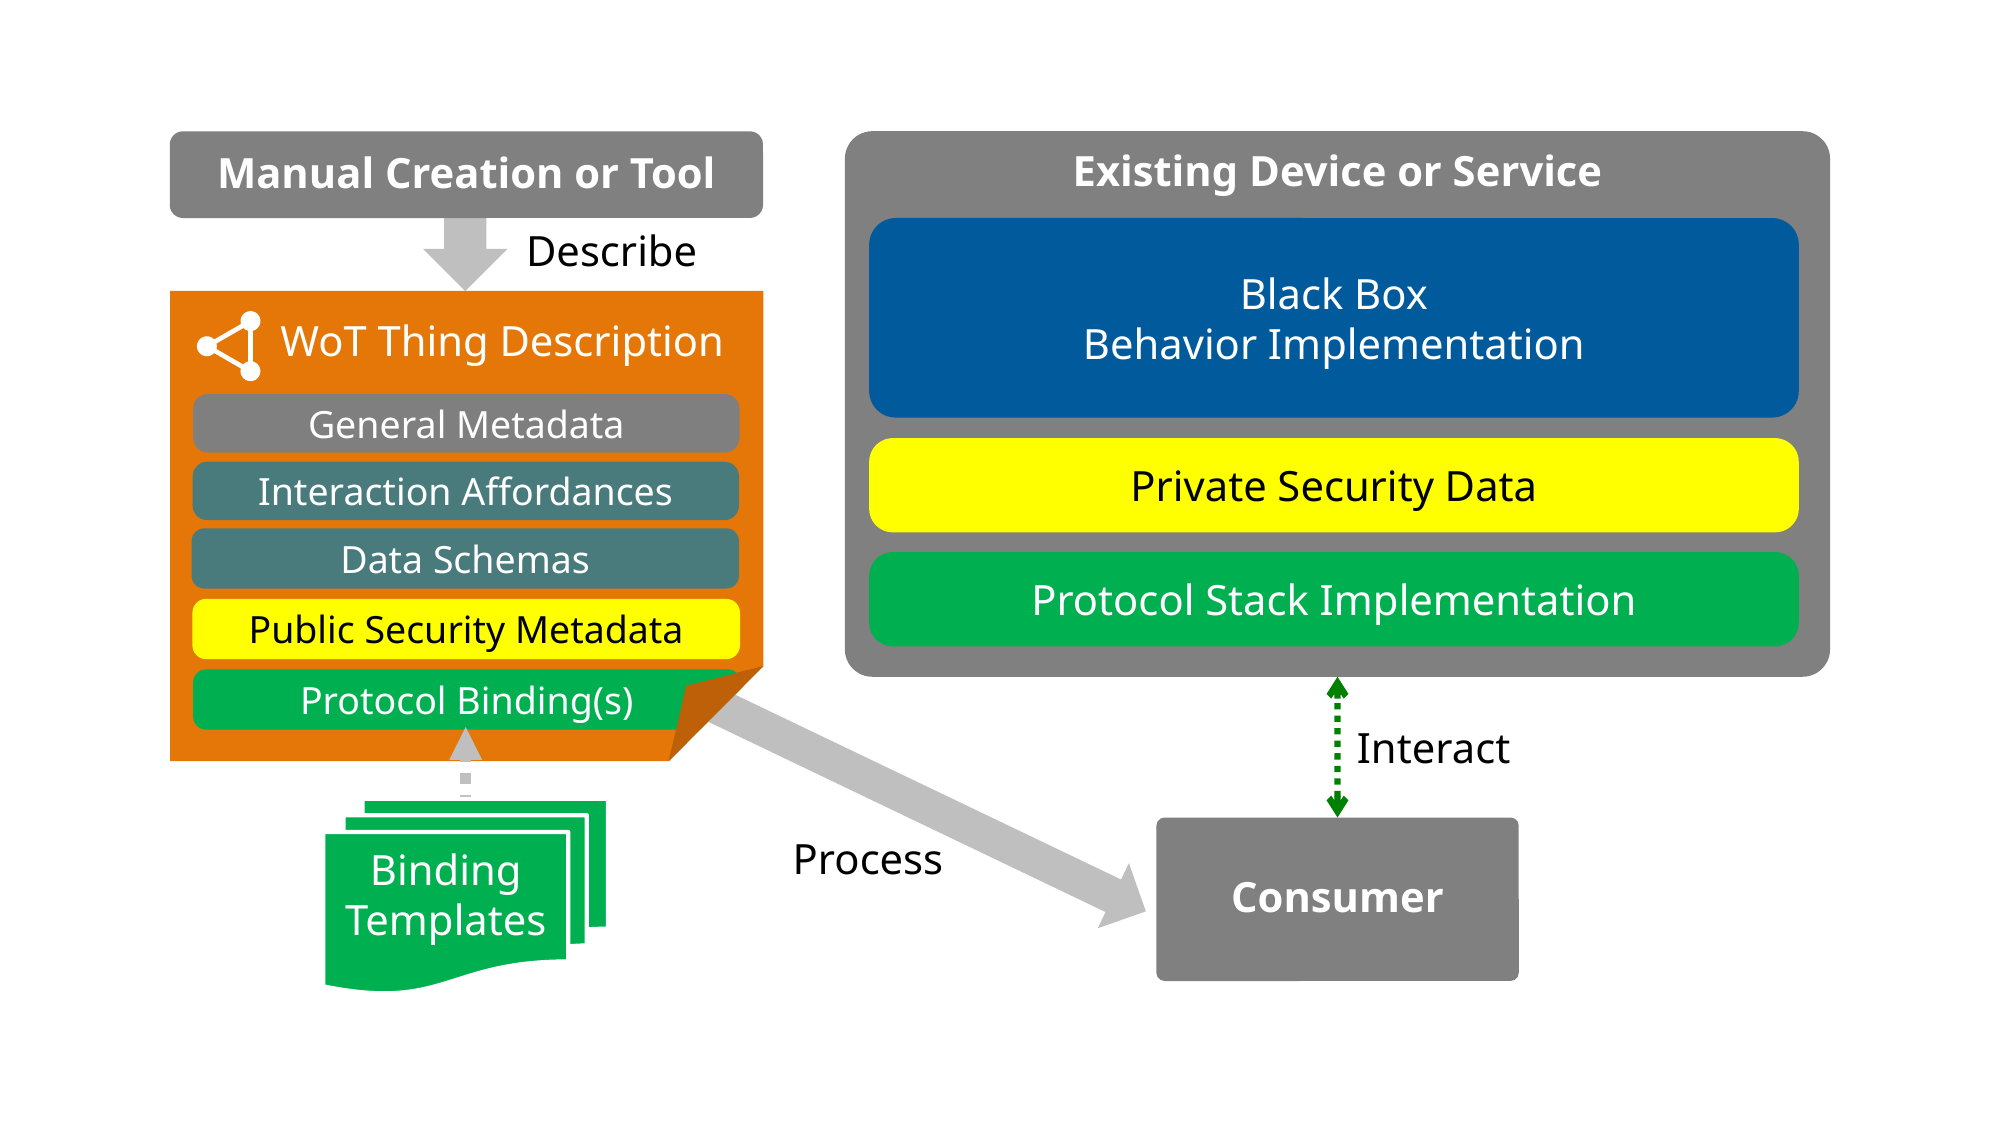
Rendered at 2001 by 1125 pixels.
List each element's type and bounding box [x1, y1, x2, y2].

text_box [0, 90, 2000, 1035]
text_box [169, 131, 1831, 994]
